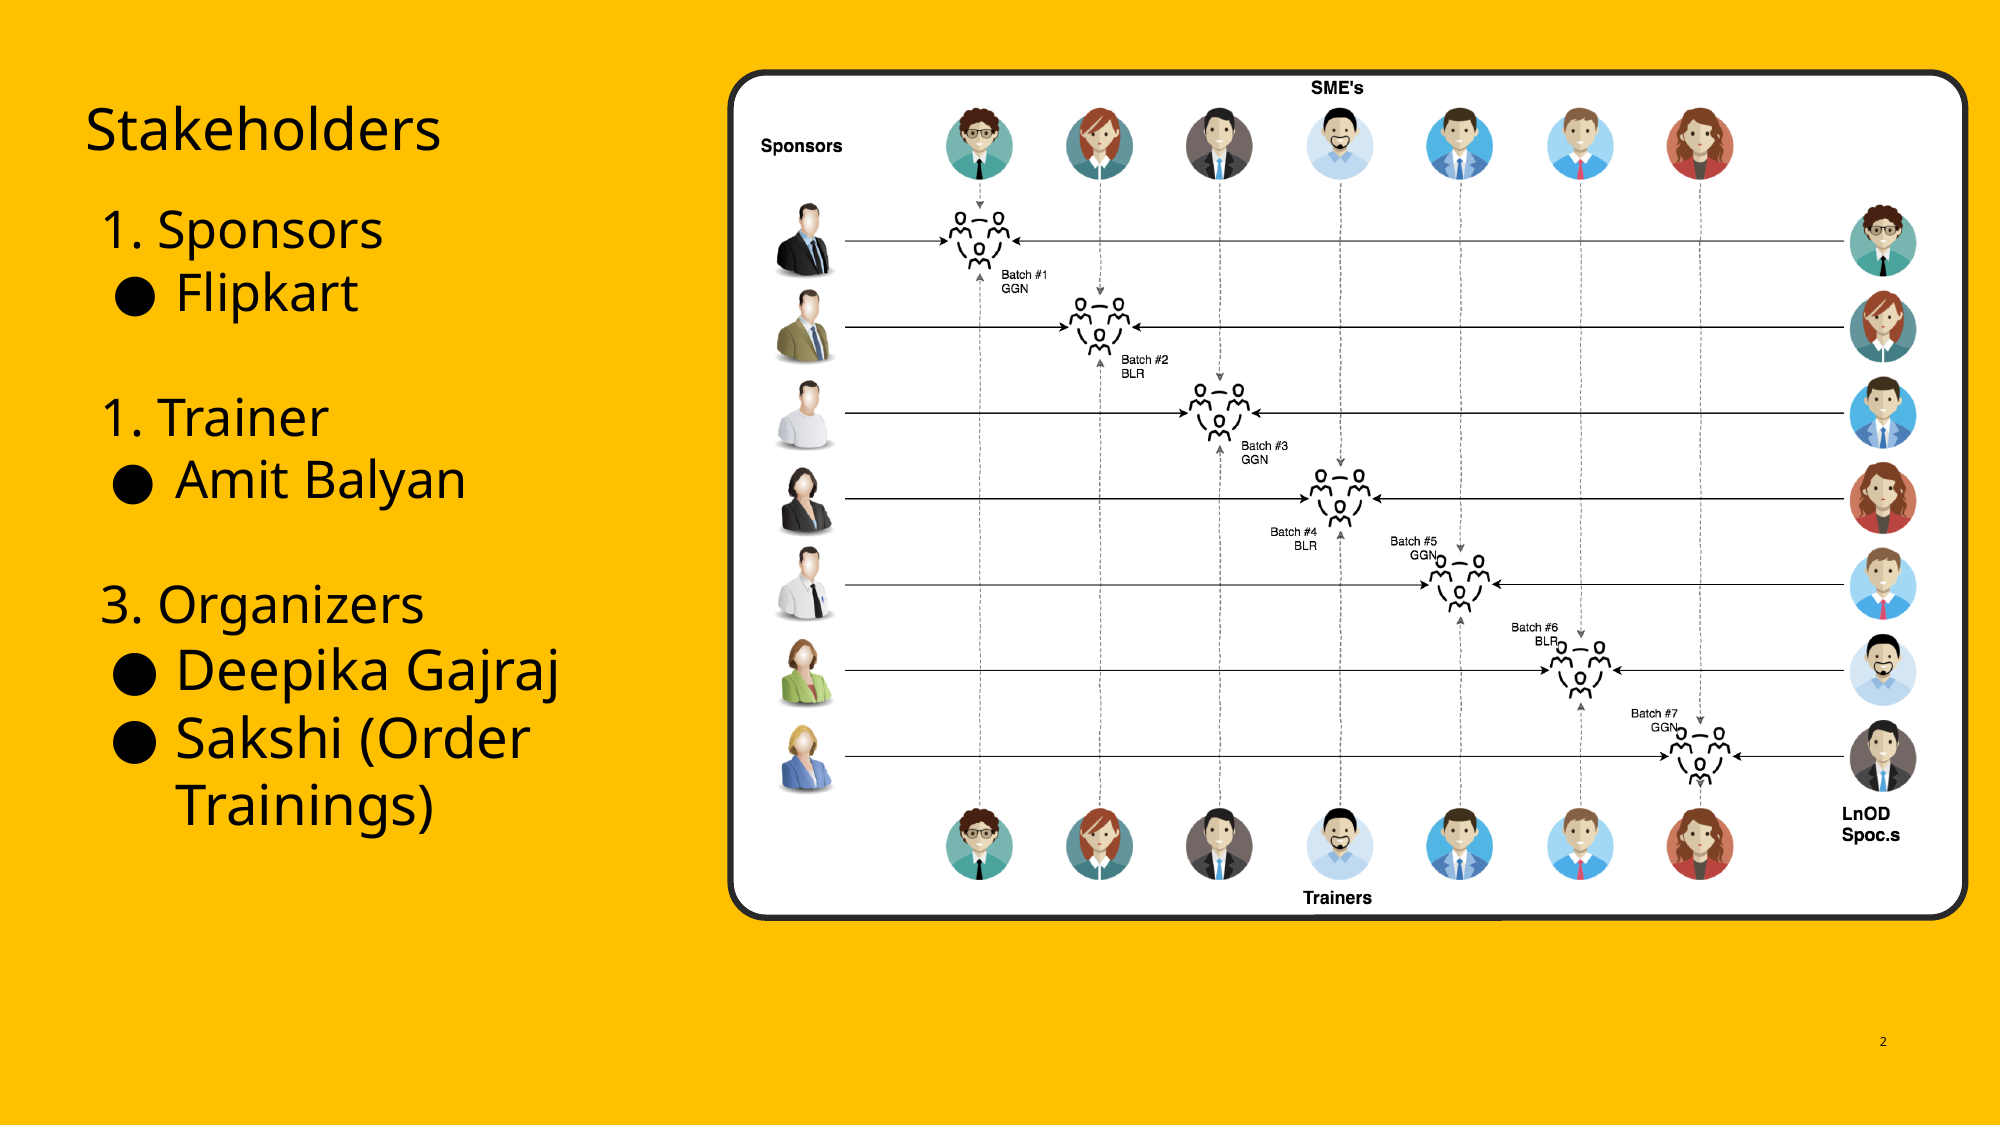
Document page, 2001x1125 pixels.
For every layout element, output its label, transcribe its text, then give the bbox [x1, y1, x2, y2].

title Stakeholders [85, 72, 644, 189]
picture [730, 72, 1966, 918]
text_box Sponsors Flipkart Trainer Amit Balyan Organizers Deepika Gajraj Sakshi (Order Trainings) [85, 189, 688, 890]
slide_number 2 [1841, 1035, 1887, 1051]
